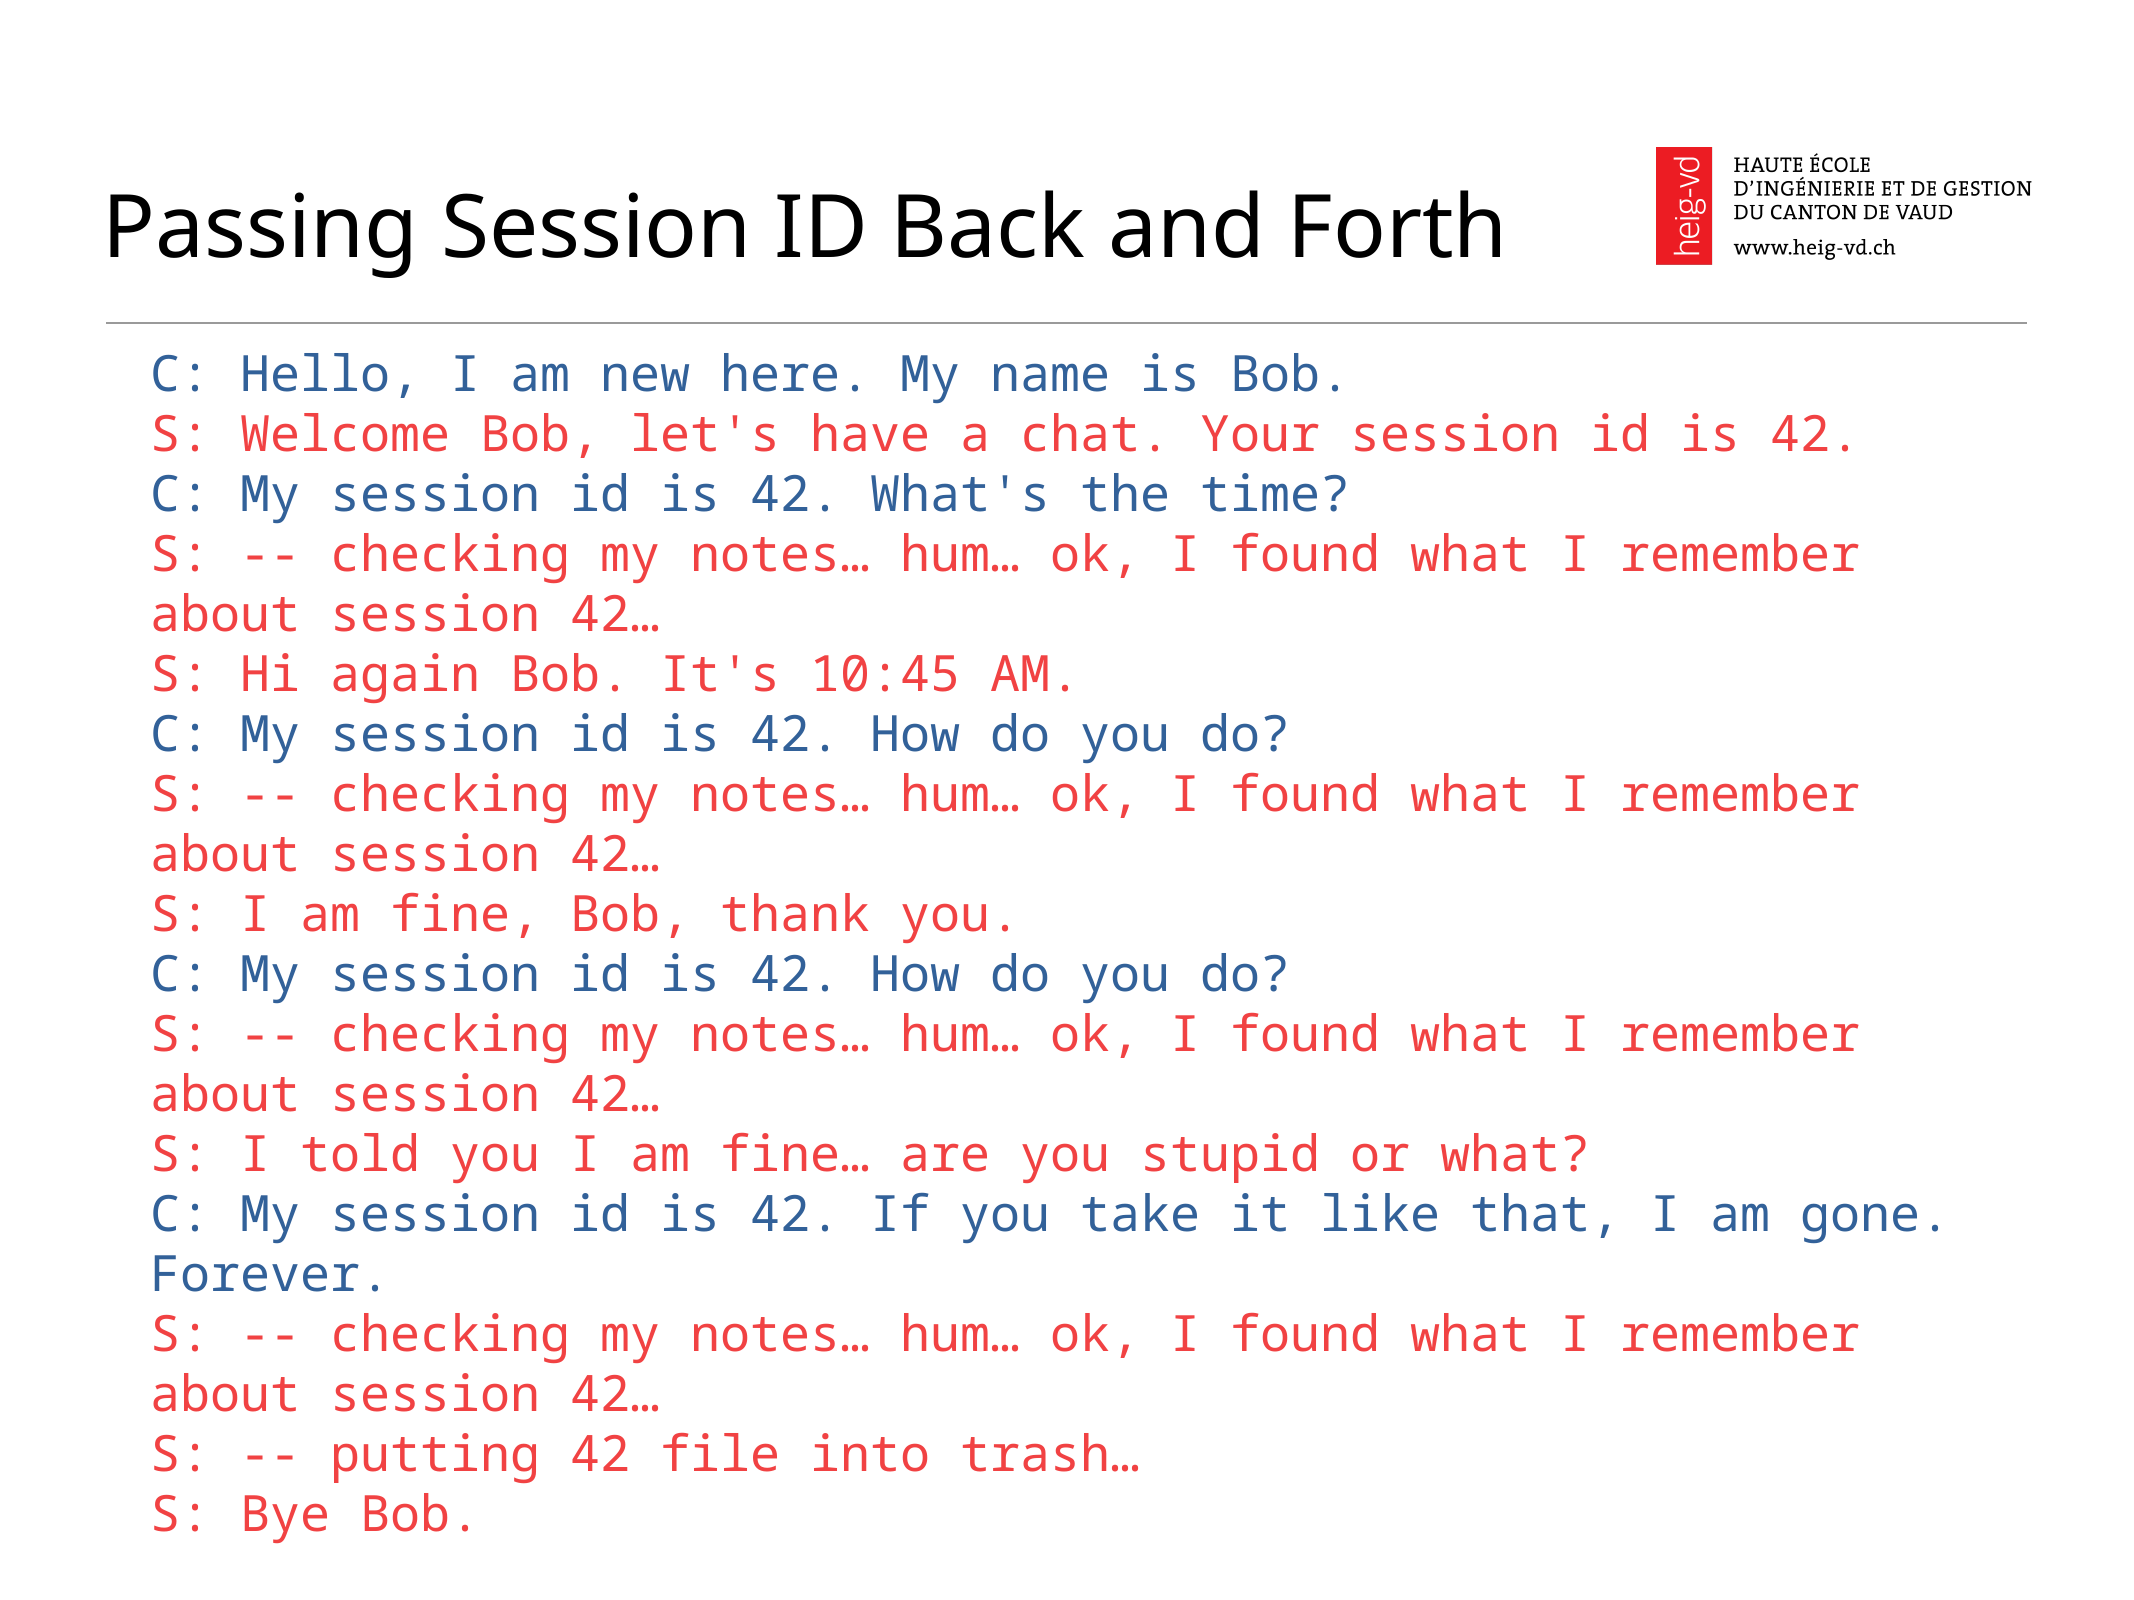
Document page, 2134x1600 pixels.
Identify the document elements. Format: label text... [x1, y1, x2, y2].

title Passing Session ID Back and Forth [93, 53, 2041, 284]
text_box C: Hello, I am new here. My name is Bob. S: Welcome Bob, let's have a chat. Your session id is 42. C: My session id is 42. What's the time? S: -- checking my notes… hum… ok, I found what I remember about session 42… S: Hi again Bob. It's 10:45 AM. C: My session id is 42. How do you do? S: -- checking my notes… hum… ok, I found what I remember about session 42… S: I am fine, Bob, thank you. C: My session id is 42. How do you do? S: -- checking my notes… hum… ok, I found what I remember about session 42… S: I told you I am fine… are you stupid or what? C: My session id is 42. If you take it like that, I am gone. Forever. S: -- checking my notes… hum… ok, I found what I remember about session 42… S: -- putting 42 file into trash… S: Bye Bob. [141, 333, 1990, 1550]
